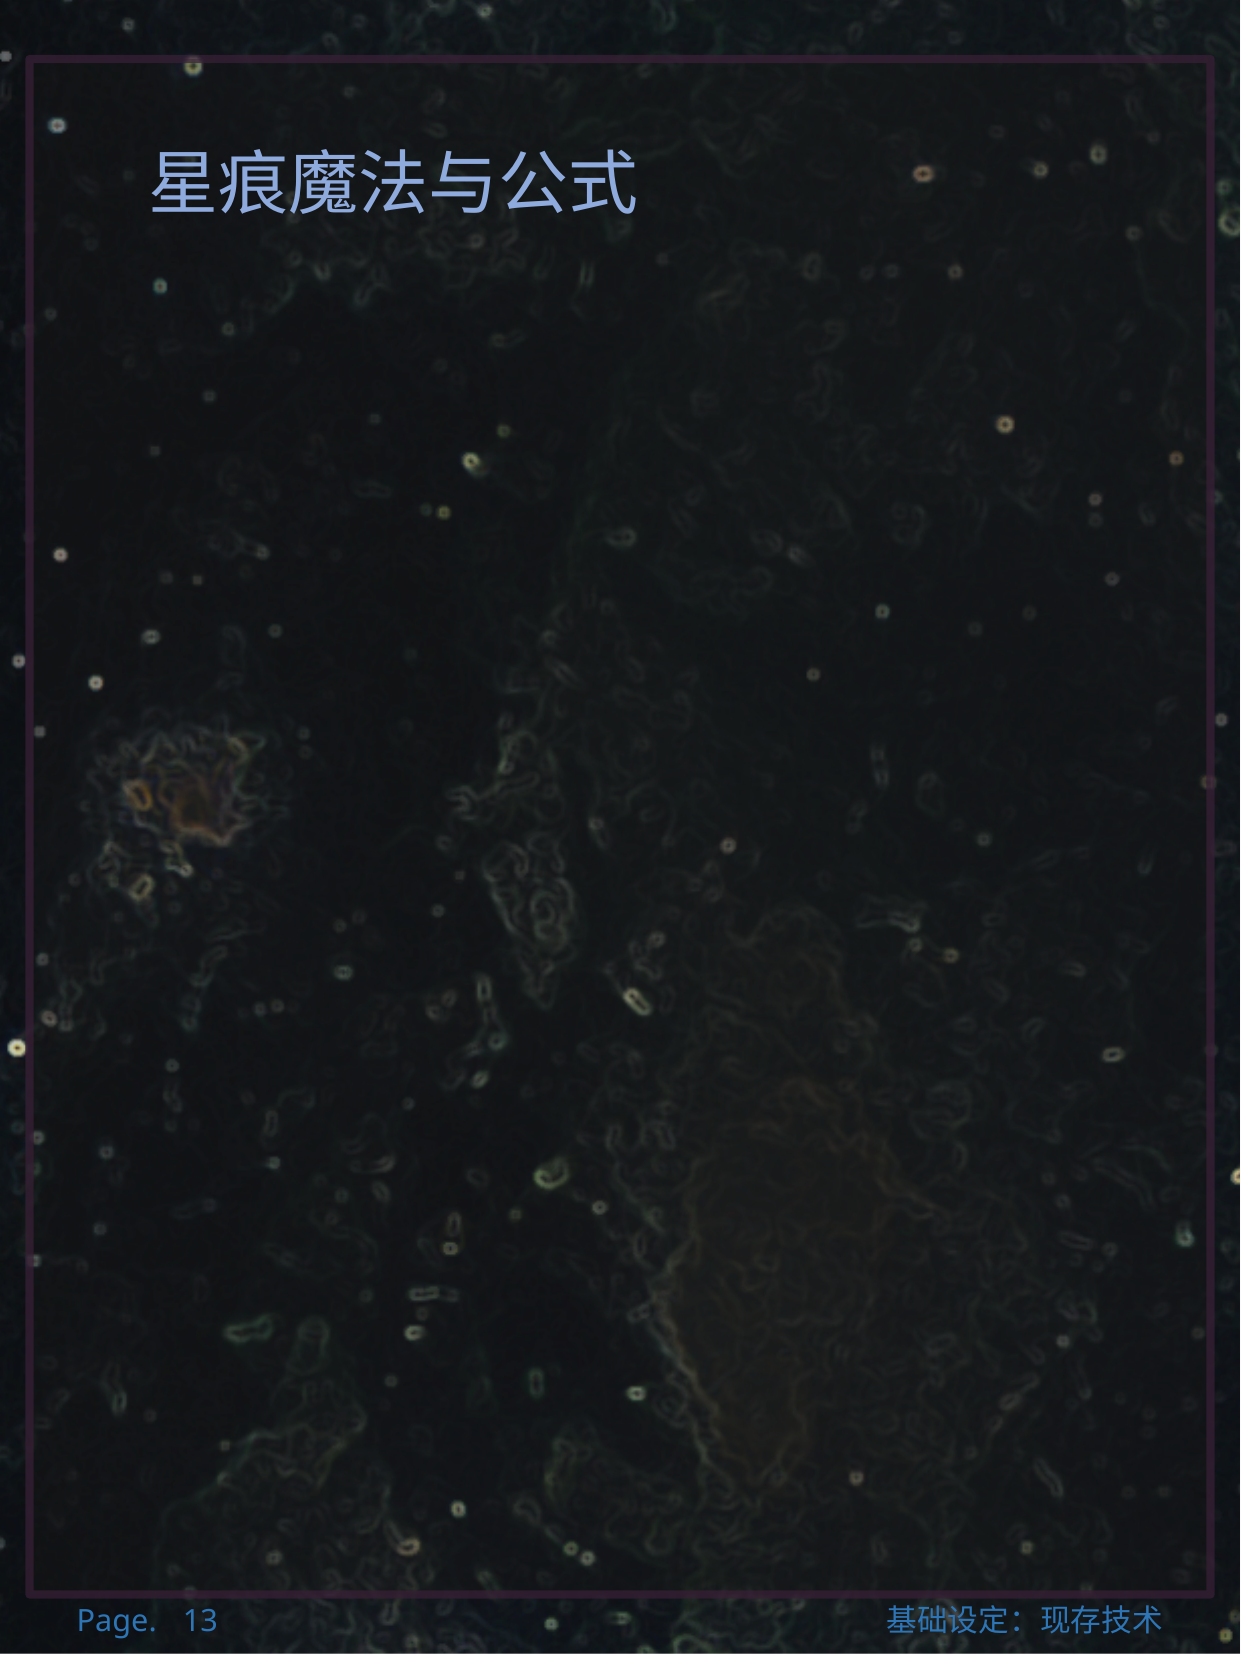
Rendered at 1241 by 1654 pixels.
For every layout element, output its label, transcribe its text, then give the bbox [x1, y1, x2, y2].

list 基础设定：现存技术 [620, 1597, 1179, 1646]
list 13 [167, 1597, 354, 1646]
picture [0, 0, 1241, 1654]
list 星痕魔法与公式 [59, 88, 1182, 216]
